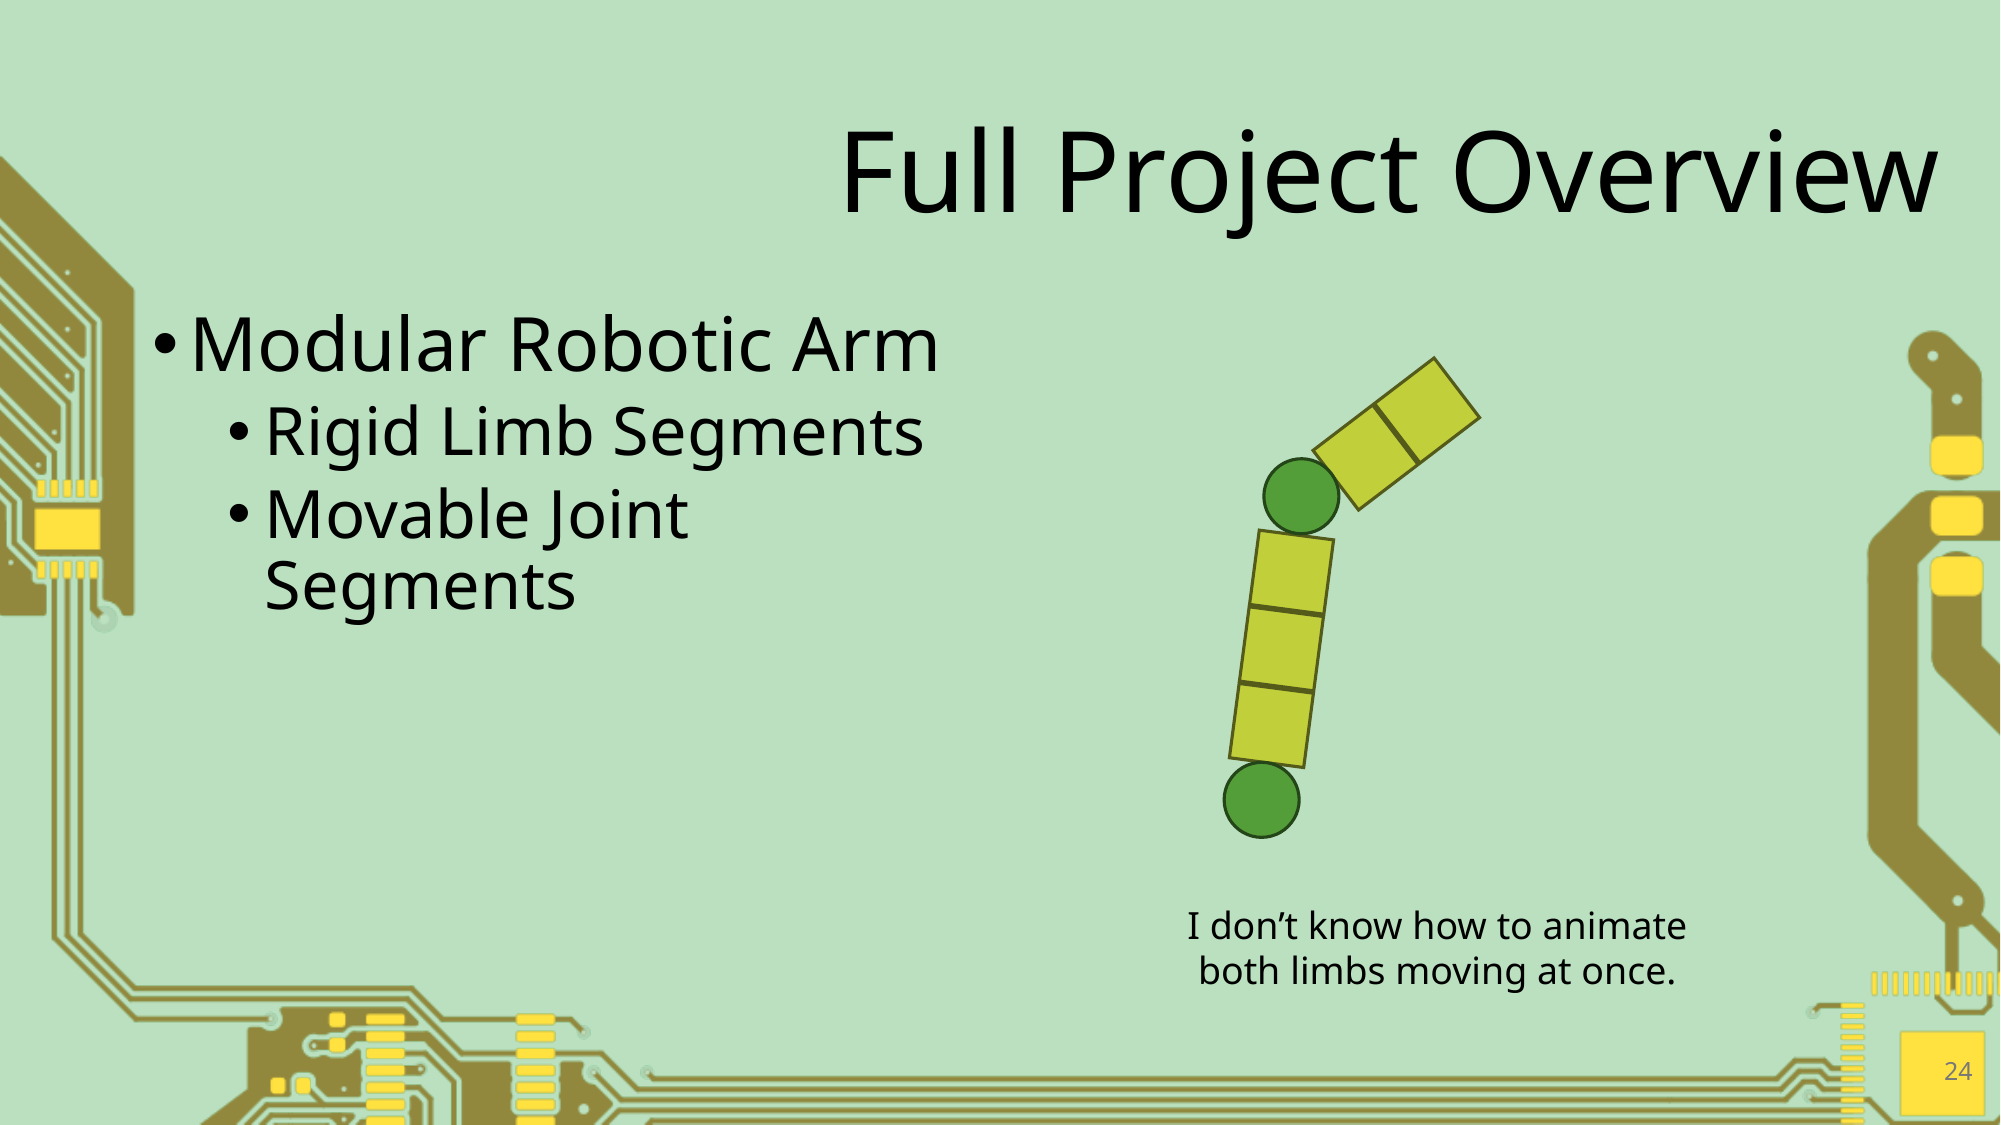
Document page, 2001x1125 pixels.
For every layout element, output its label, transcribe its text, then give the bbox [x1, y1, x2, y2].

list Modular Robotic Arm Rigid Limb Segments Movable Joint Segments [137, 299, 988, 984]
title Full Project Overview [137, 67, 1956, 285]
text_box I don’t know how to animate both limbs moving at once. [1172, 894, 1703, 1000]
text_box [1238, 533, 1315, 839]
slide_number 24 [1895, 1042, 1988, 1103]
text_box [1261, 374, 1467, 532]
picture [0, 0, 2001, 1125]
